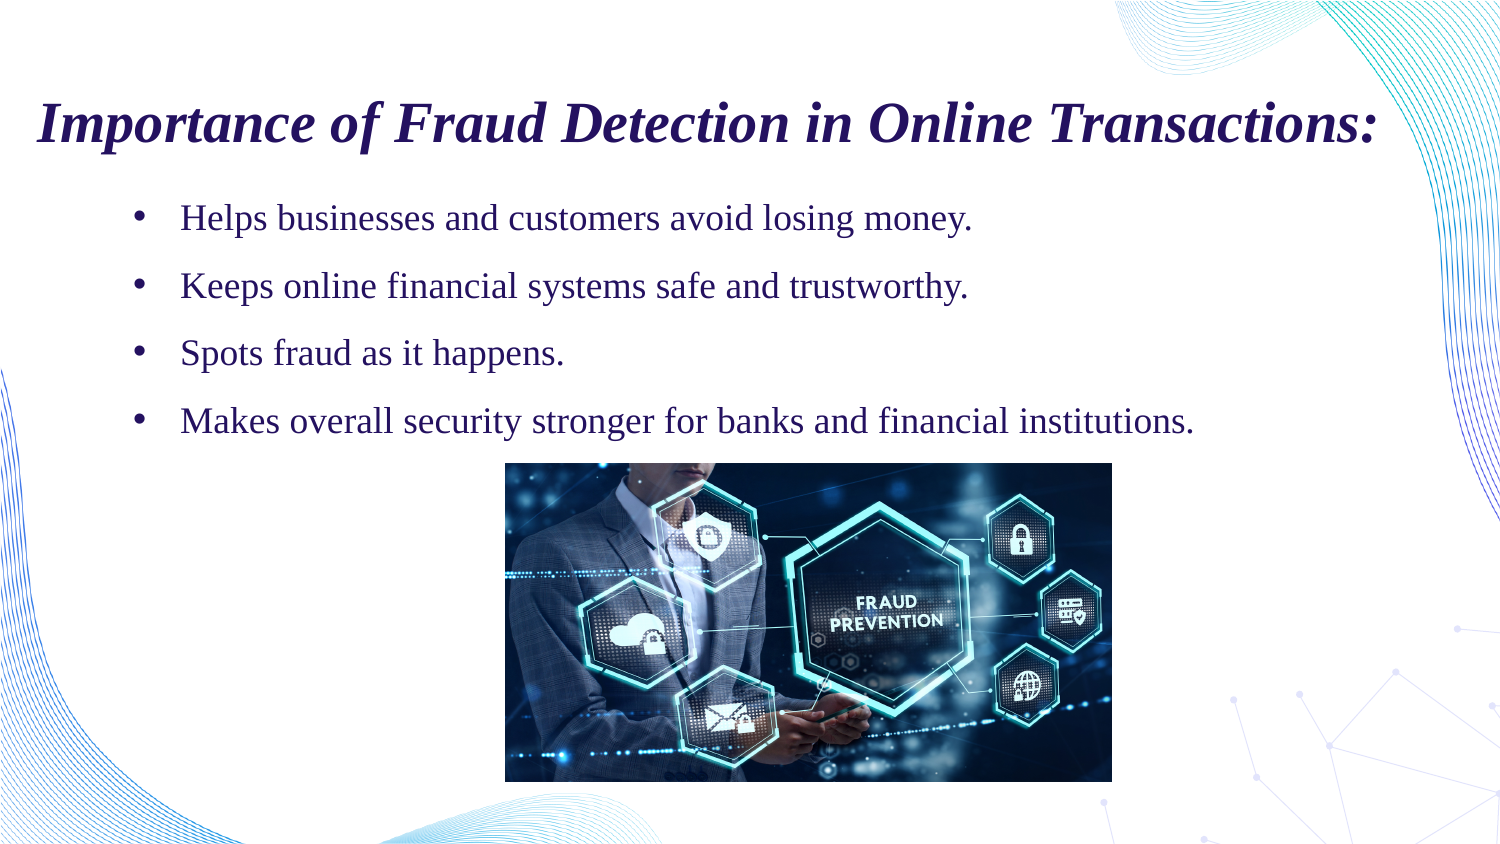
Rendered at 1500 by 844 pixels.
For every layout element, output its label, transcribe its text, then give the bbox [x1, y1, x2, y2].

title Importance of Fraud Detection in Online Transactions: [1220, 69, 1446, 164]
picture [1109, 0, 1500, 532]
title Importance of Fraud Detection in Online Transactions: [22, 69, 118, 164]
list Helps businesses and customers avoid losing money. Keeps online financial systems safe and trustworthy. Spots fraud as it happens. Makes overall security stronger for banks and financial institutions. [118, 60, 1220, 551]
picture [0, 336, 1112, 844]
